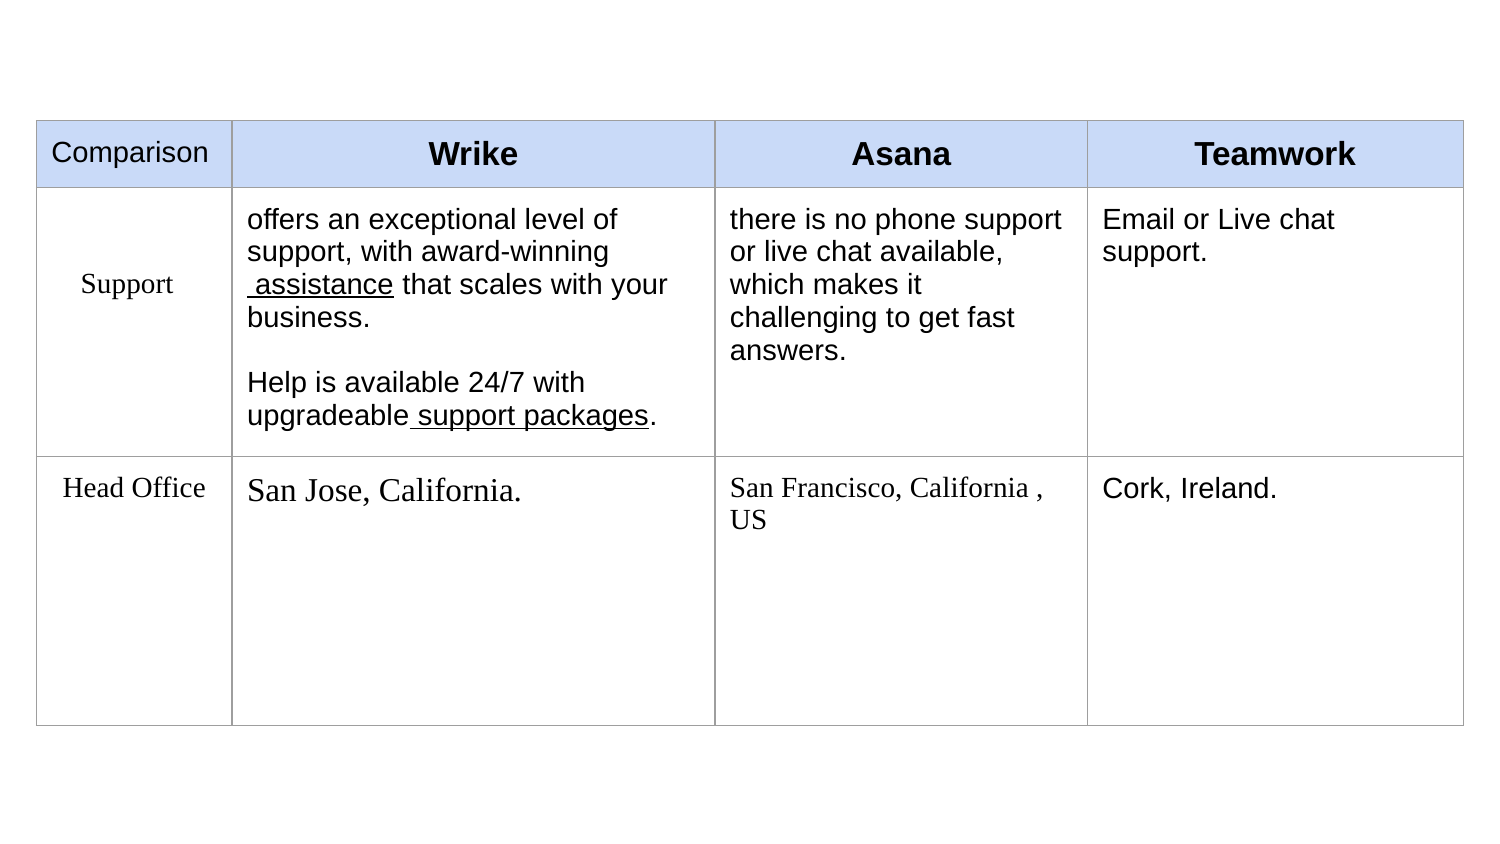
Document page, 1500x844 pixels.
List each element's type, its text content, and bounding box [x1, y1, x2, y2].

table_header Asana [716, 121, 1087, 187]
table_cell offers an exceptional level of support, with award-winning assistance that scales with your business. Help is available 24/7 with upgradeable support packages. [233, 188, 714, 456]
table_cell San Francisco, California , US [716, 457, 1087, 725]
table_header Comparison [37, 121, 231, 187]
table_header Teamwork [1088, 121, 1463, 187]
table_cell Cork, Ireland. [1088, 457, 1463, 725]
table_cell San Jose, California. [233, 457, 714, 725]
table_cell Head Office [37, 457, 231, 725]
table_cell there is no phone support or live chat available, which makes it challenging to get fast answers. [716, 188, 1087, 456]
table_cell Email or Live chat support. [1088, 188, 1463, 456]
table_cell Support [37, 188, 231, 456]
table_header Wrike [233, 121, 714, 187]
